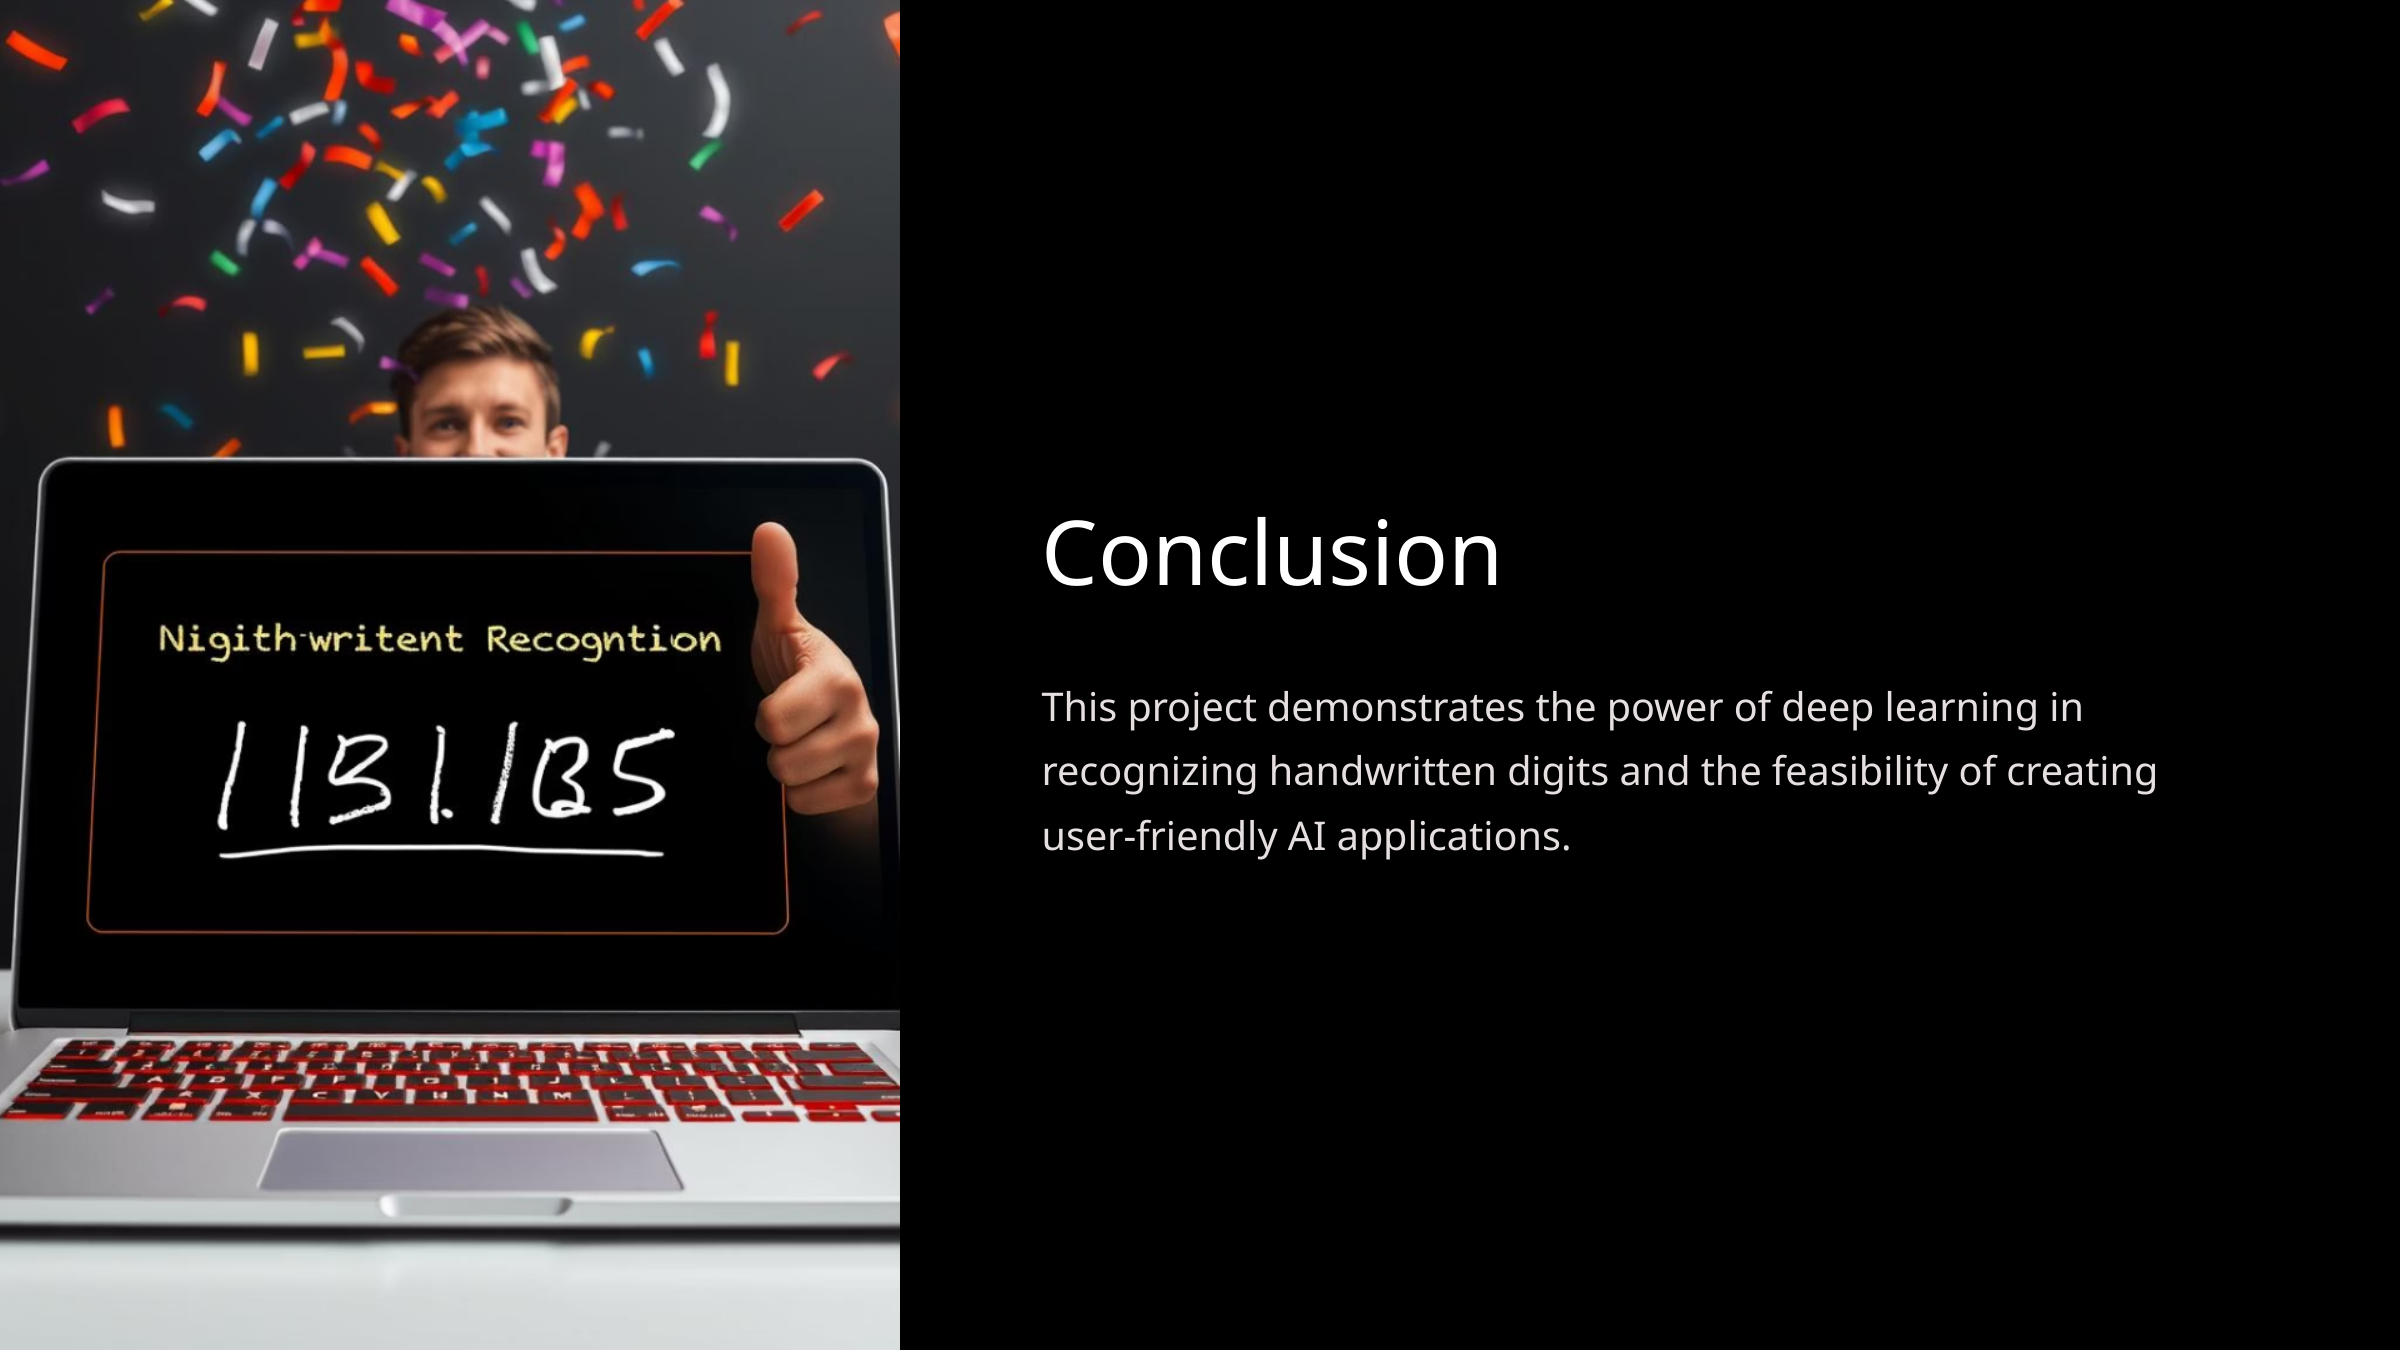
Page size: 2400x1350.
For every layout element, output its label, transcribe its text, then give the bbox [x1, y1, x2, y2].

picture [0, 0, 900, 1350]
text_box Conclusion [1041, 491, 1942, 604]
text_box This project demonstrates the power of deep learning in recognizing handwritten digits and the feasibility of creating user-friendly AI applications. [1041, 664, 2259, 859]
